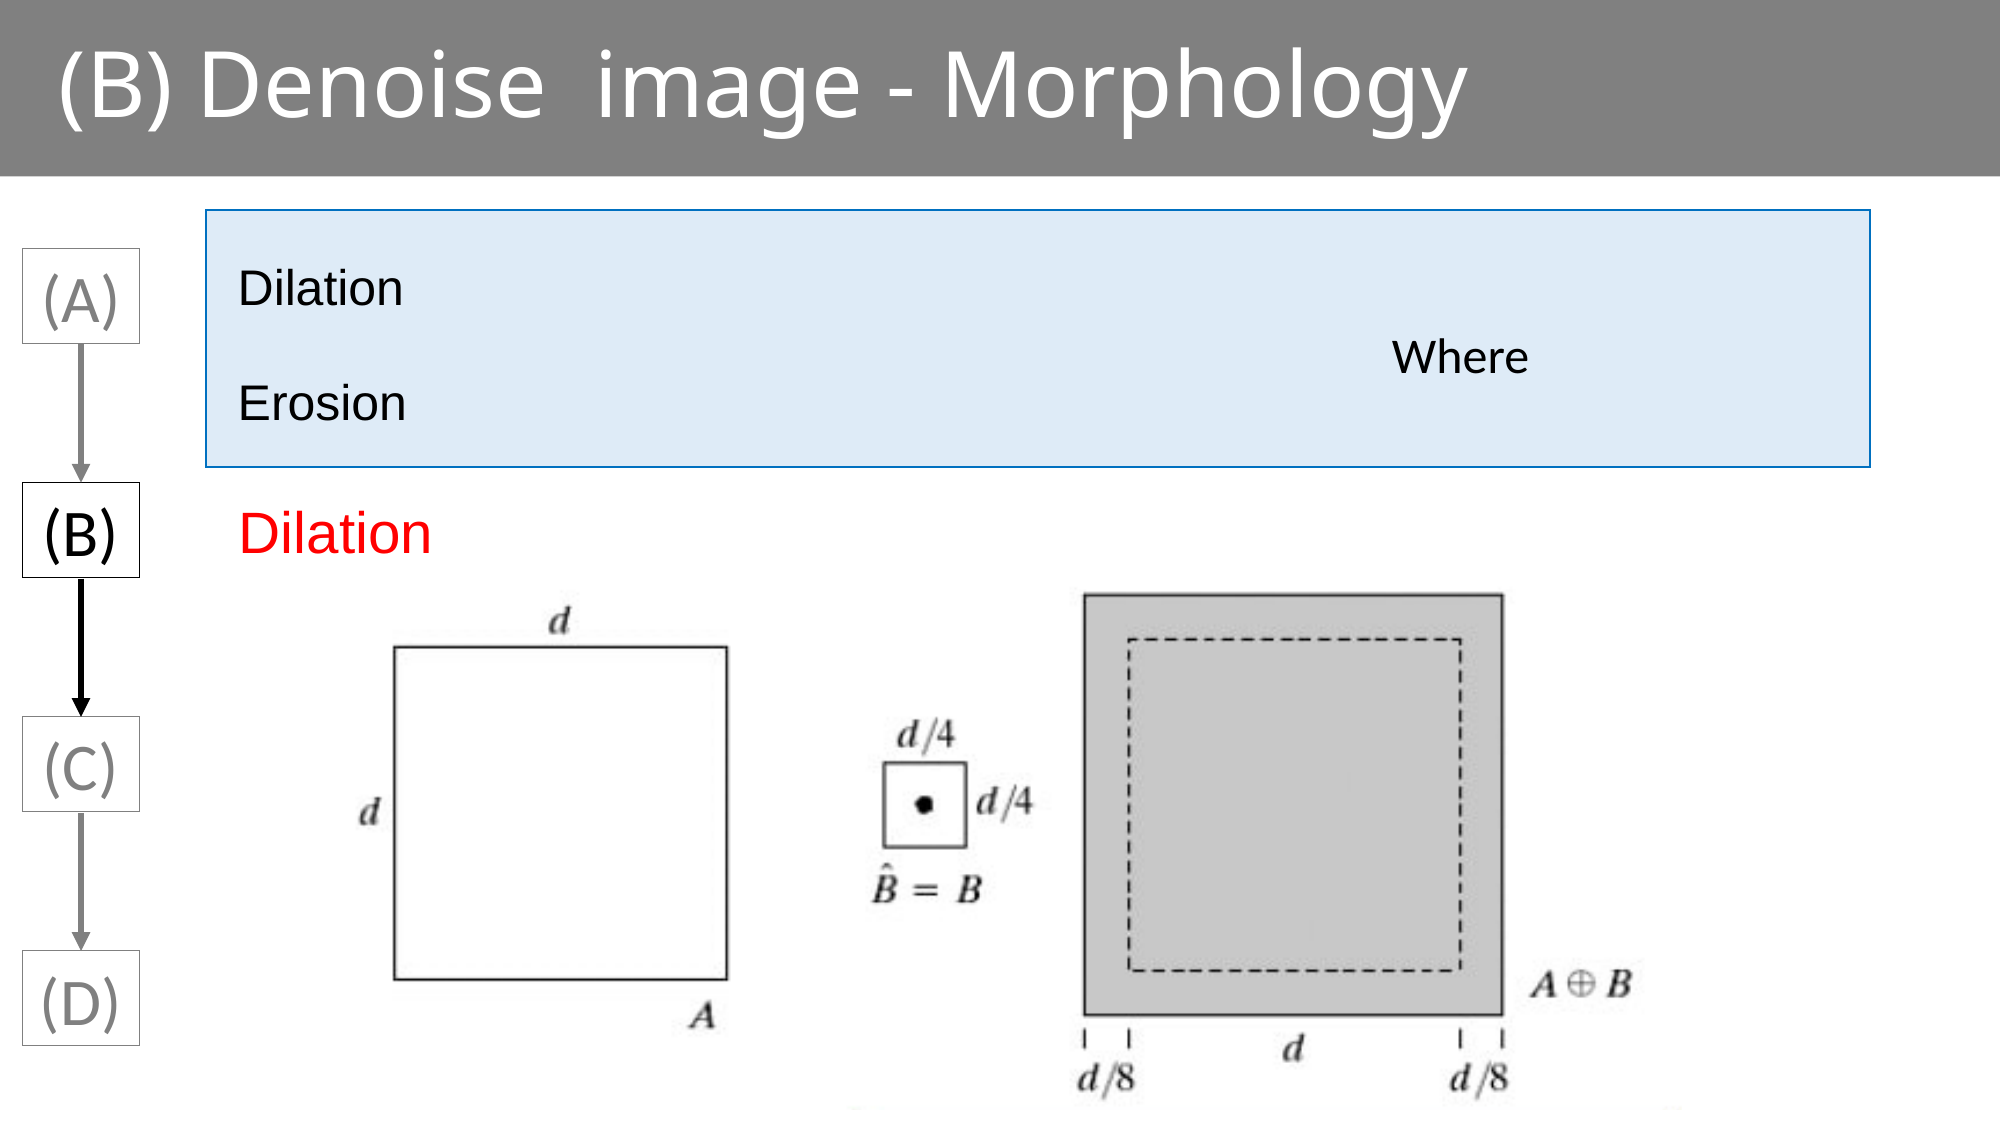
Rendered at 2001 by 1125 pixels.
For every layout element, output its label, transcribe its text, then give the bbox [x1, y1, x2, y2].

picture [821, 551, 1682, 1110]
text_box [0, 0, 2000, 177]
text_box (D) [22, 950, 140, 1046]
text_box (A) [22, 248, 140, 344]
text_box (B) [22, 482, 140, 578]
title (B) Denoise image - Morphology [43, 24, 1976, 152]
text_box (C) [22, 716, 140, 812]
picture [337, 569, 780, 1061]
text_box [205, 209, 1871, 468]
text_box Dilation [224, 487, 449, 573]
